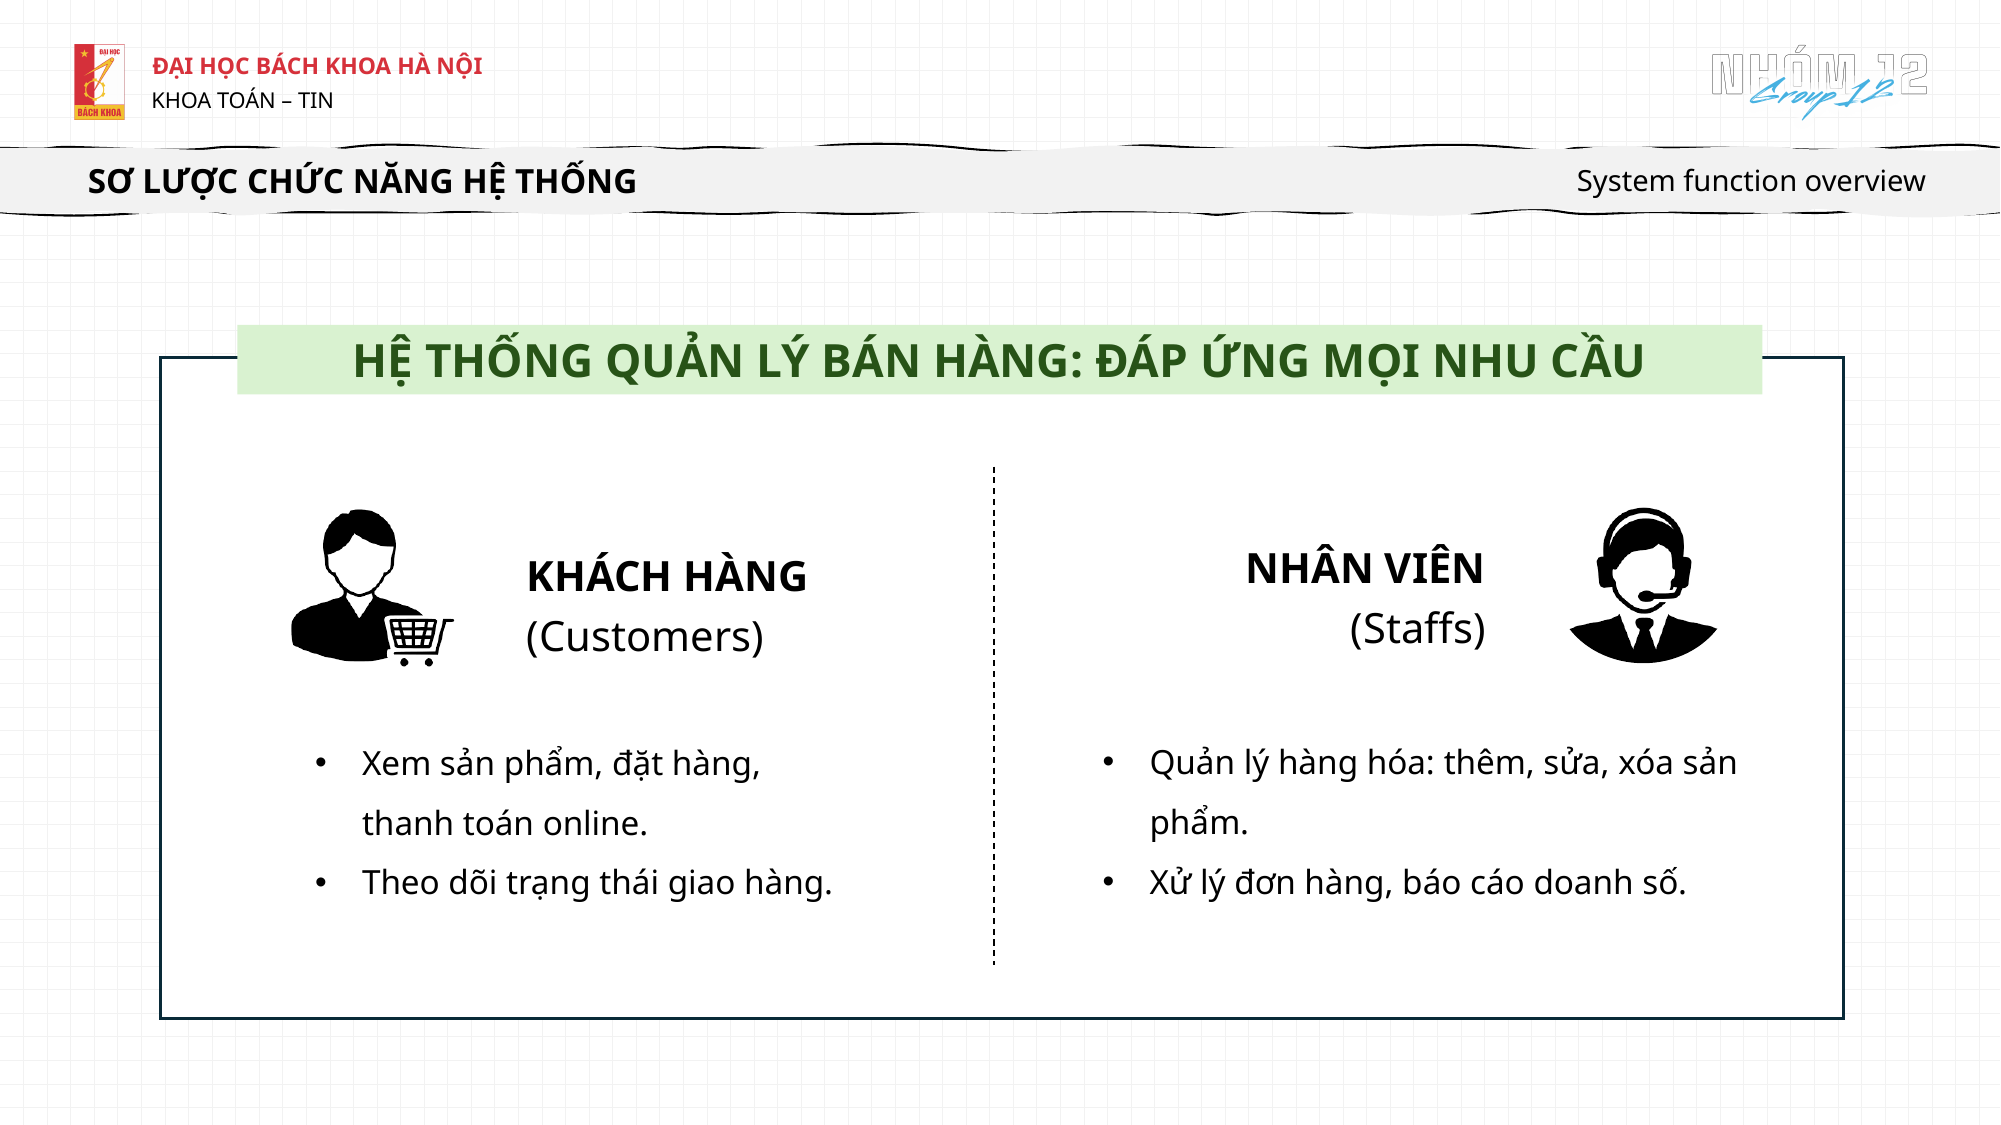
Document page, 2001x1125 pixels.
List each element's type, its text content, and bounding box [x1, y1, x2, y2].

text_box KHOA TOÁN – TIN [136, 79, 725, 121]
text_box SƠ LƯỢC CHỨC NĂNG HỆ THỐNG [58, 152, 667, 208]
text_box [0, 142, 2000, 218]
text_box NHÂN VIÊN (Staffs) [1214, 523, 1501, 659]
picture [1684, 35, 1955, 149]
text_box ĐẠI HỌC BÁCH KHOA HÀ NỘI [137, 44, 784, 87]
text_box Quản lý hàng hóa: thêm, sửa, xóa sản phẩm. Xử lý đơn hàng, báo cáo doanh số. [1088, 713, 1778, 909]
text_box System function overview [1212, 154, 1942, 205]
picture [284, 499, 462, 677]
text_box Xem sản phẩm, đặt hàng, thanh toán online. Theo dõi trạng thái giao hàng. [300, 714, 938, 909]
text_box HỆ THỐNG QUẢN LÝ BÁN HÀNG: ĐÁP ỨNG MỌI NHU CẦU [237, 324, 1763, 395]
picture [73, 43, 126, 121]
picture [1553, 506, 1733, 664]
text_box KHÁCH HÀNG (Customers) [511, 532, 972, 668]
text_box [159, 356, 1845, 1020]
